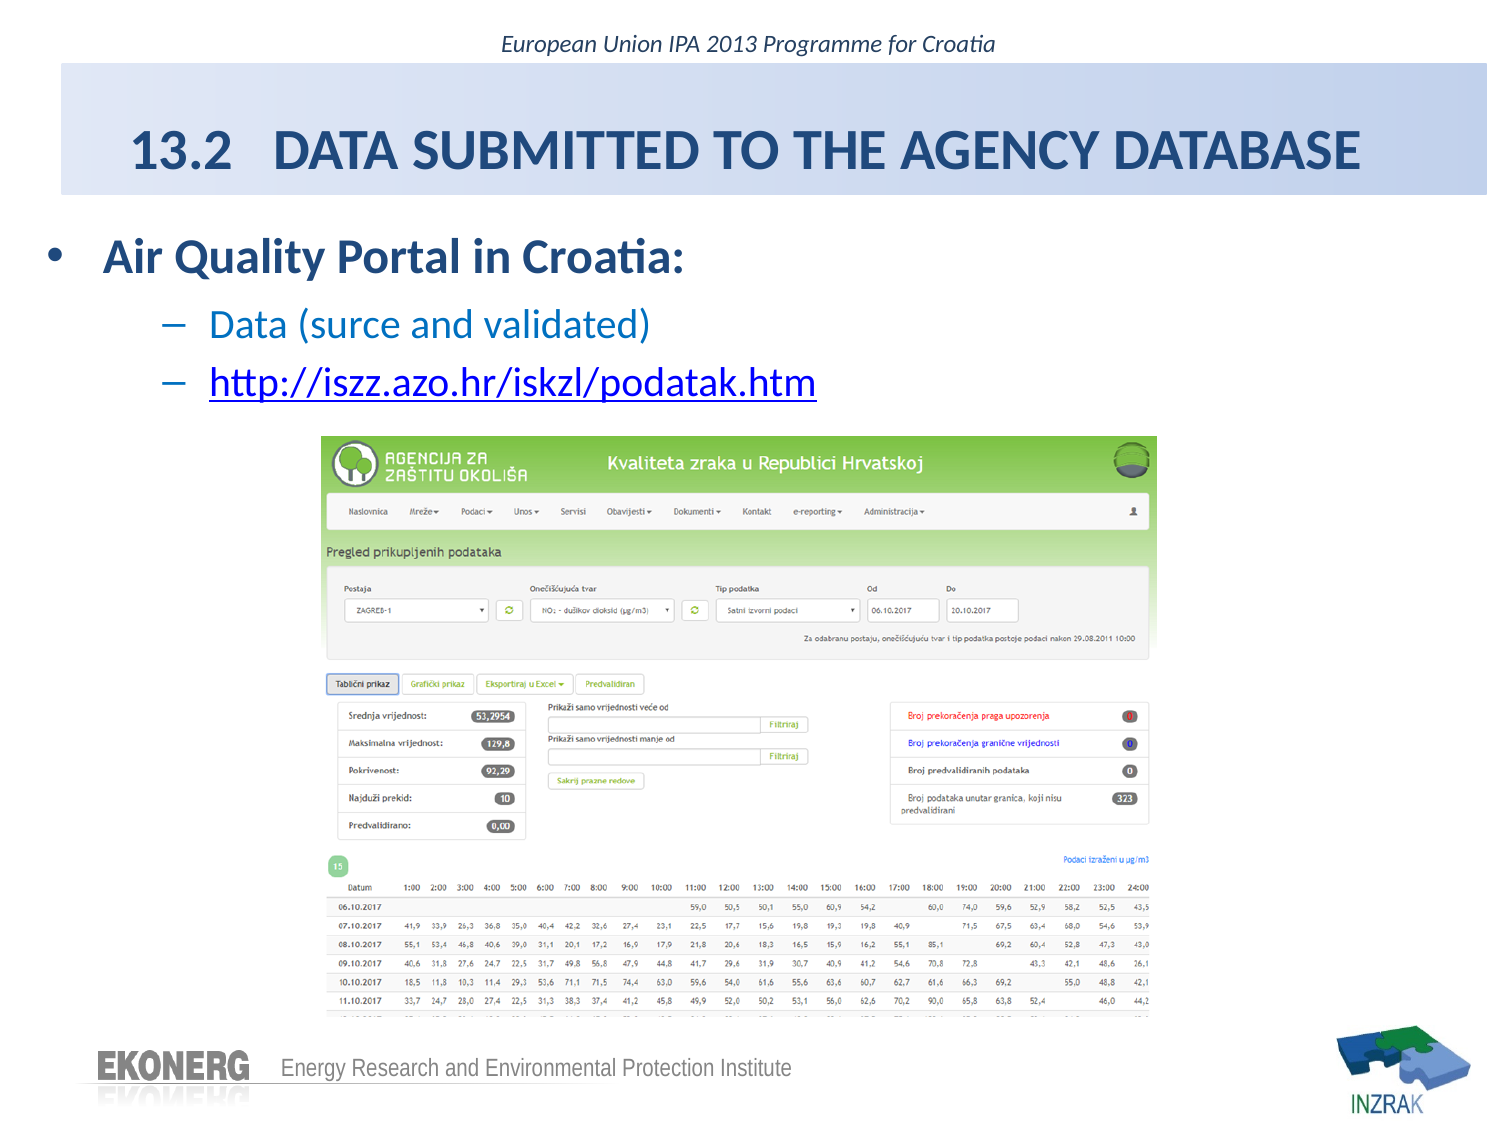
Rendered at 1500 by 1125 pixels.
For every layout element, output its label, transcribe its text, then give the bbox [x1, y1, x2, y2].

picture [320, 436, 1157, 1018]
text_box [60, 1041, 813, 1117]
text_box European Union IPA 2013 Programme for Croatia [0, 23, 1498, 71]
text_box Air Quality Portal in Croatia: [31, 216, 1471, 1026]
picture [1336, 1025, 1472, 1122]
title 13.2 DATA SUBMITTED TO THE AGENCY DATABASE [61, 71, 1487, 195]
text_box Data (surce and validated) http://iszz.azo.hr/iskzl/podatak.htm [72, 289, 1367, 471]
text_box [72, 1043, 812, 1112]
